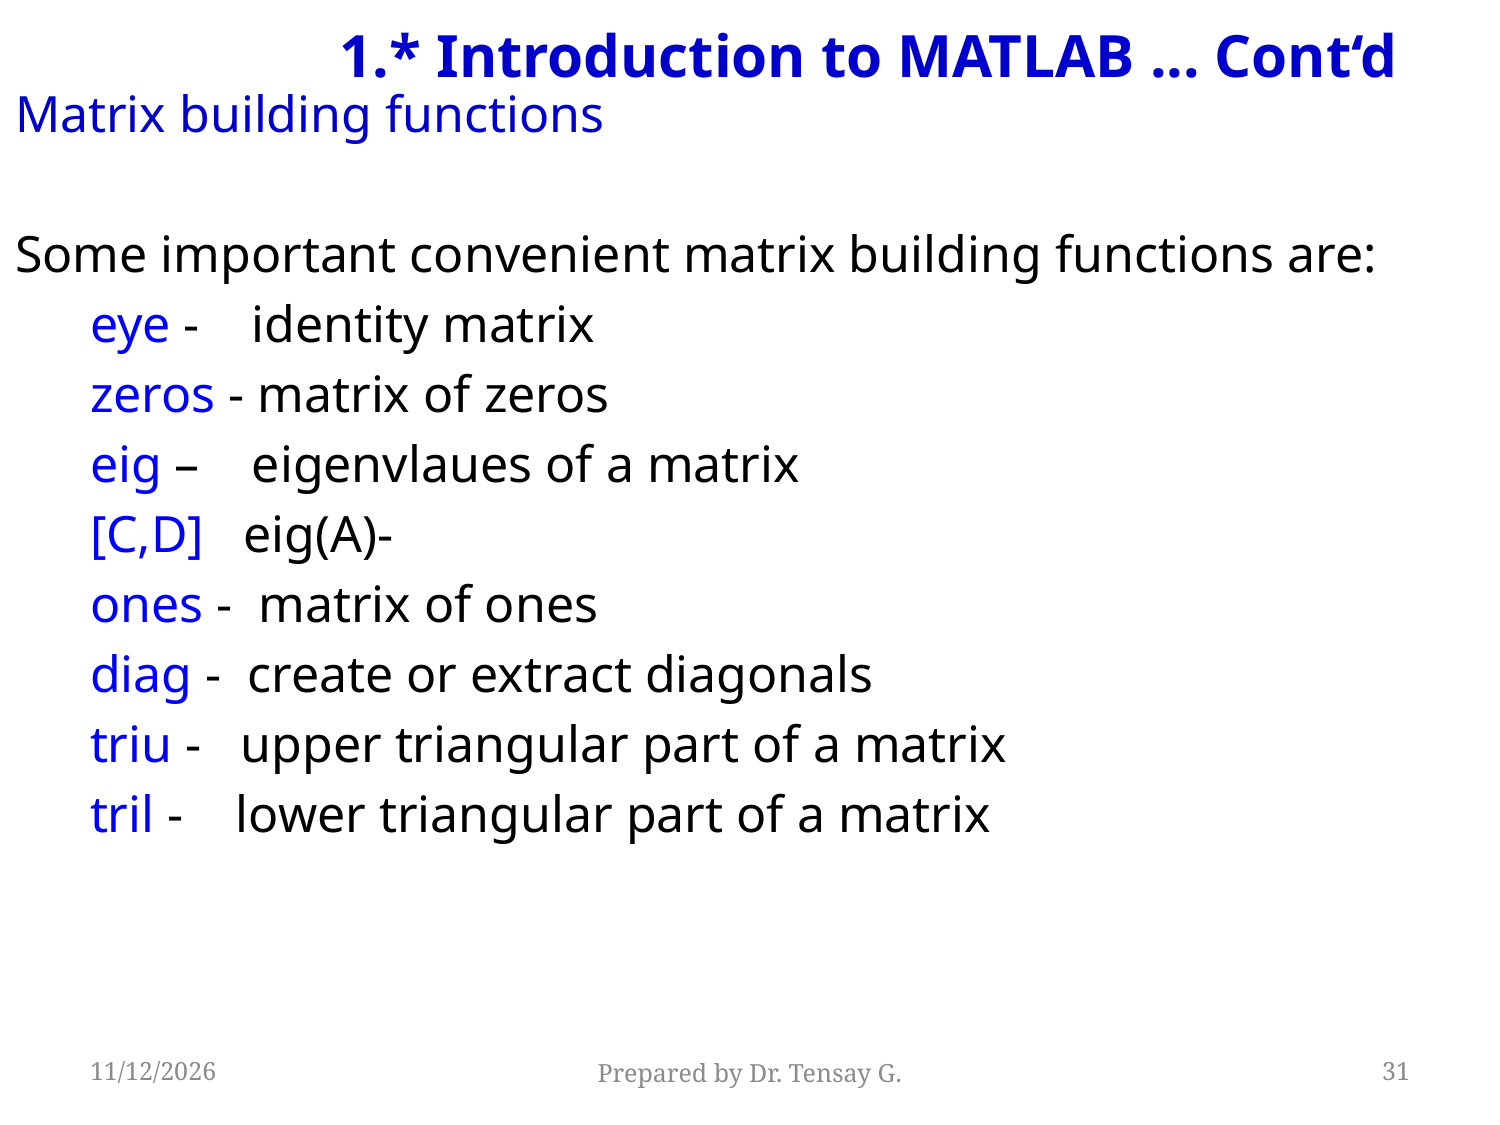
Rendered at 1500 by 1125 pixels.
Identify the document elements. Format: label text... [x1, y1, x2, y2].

slide_number 31 [1074, 1042, 1425, 1103]
footer Prepared by Dr. Tensay G. [512, 1042, 988, 1103]
list Matrix building functions Some important convenient matrix building functions are: eye - identity matrix zeros - matrix of zeros eig – eigenvlaues of a matrix [C,D] eig(A)- ones - matrix of ones diag - create or extract diagonals triu - upper triangular part of a matrix tril - lower triangular part of a matrix [0, 75, 1500, 1125]
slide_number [75, 1042, 425, 1103]
title 1.* Introduction to MATLAB ... Cont‘d [24, 7, 1413, 75]
